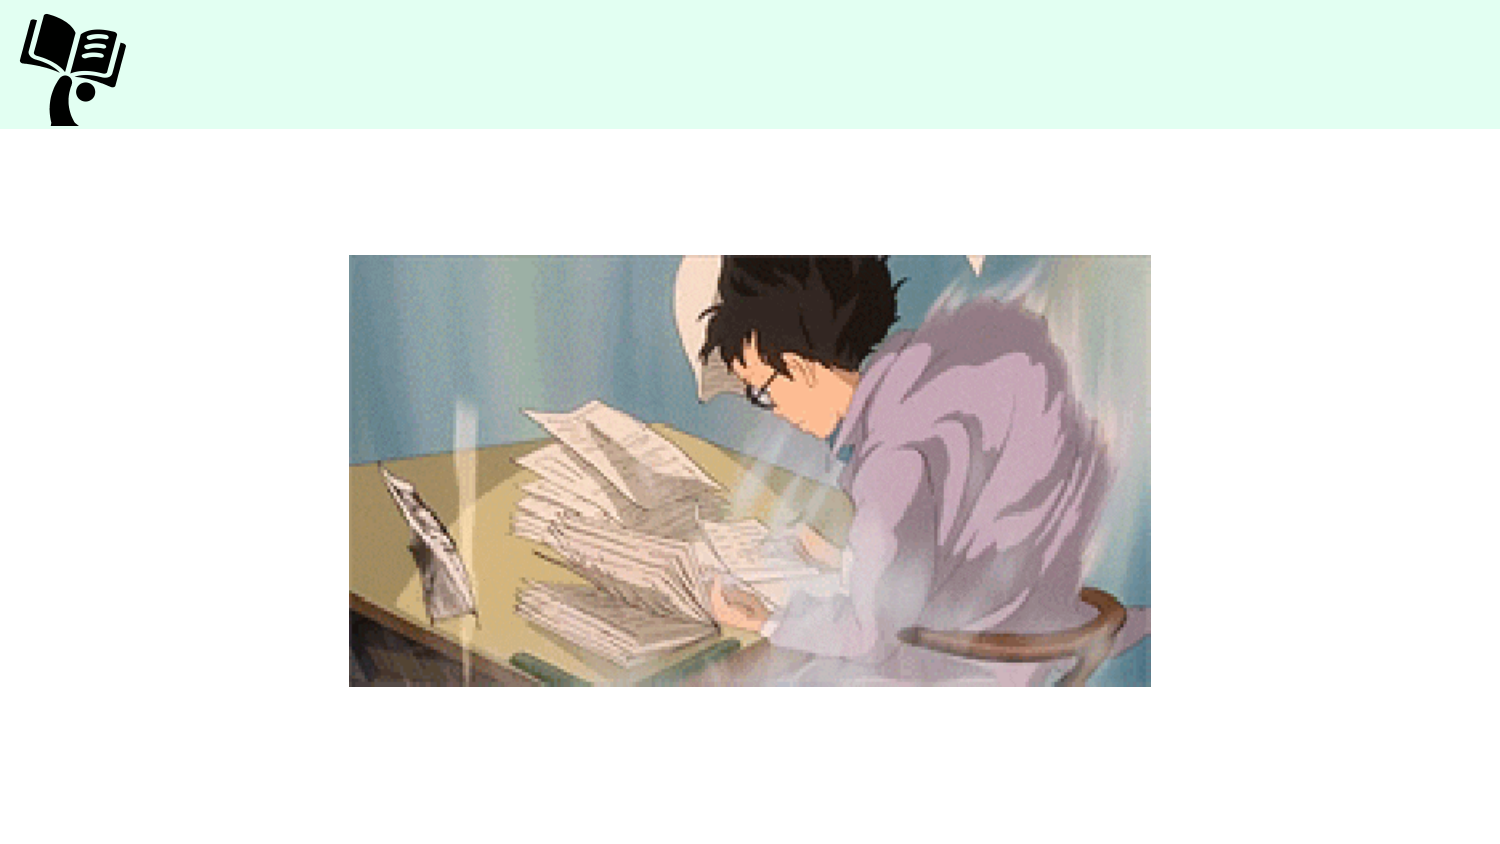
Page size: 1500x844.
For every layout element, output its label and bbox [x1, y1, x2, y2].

picture [349, 255, 1151, 687]
text_box [0, 0, 1500, 131]
picture [17, 2, 131, 126]
